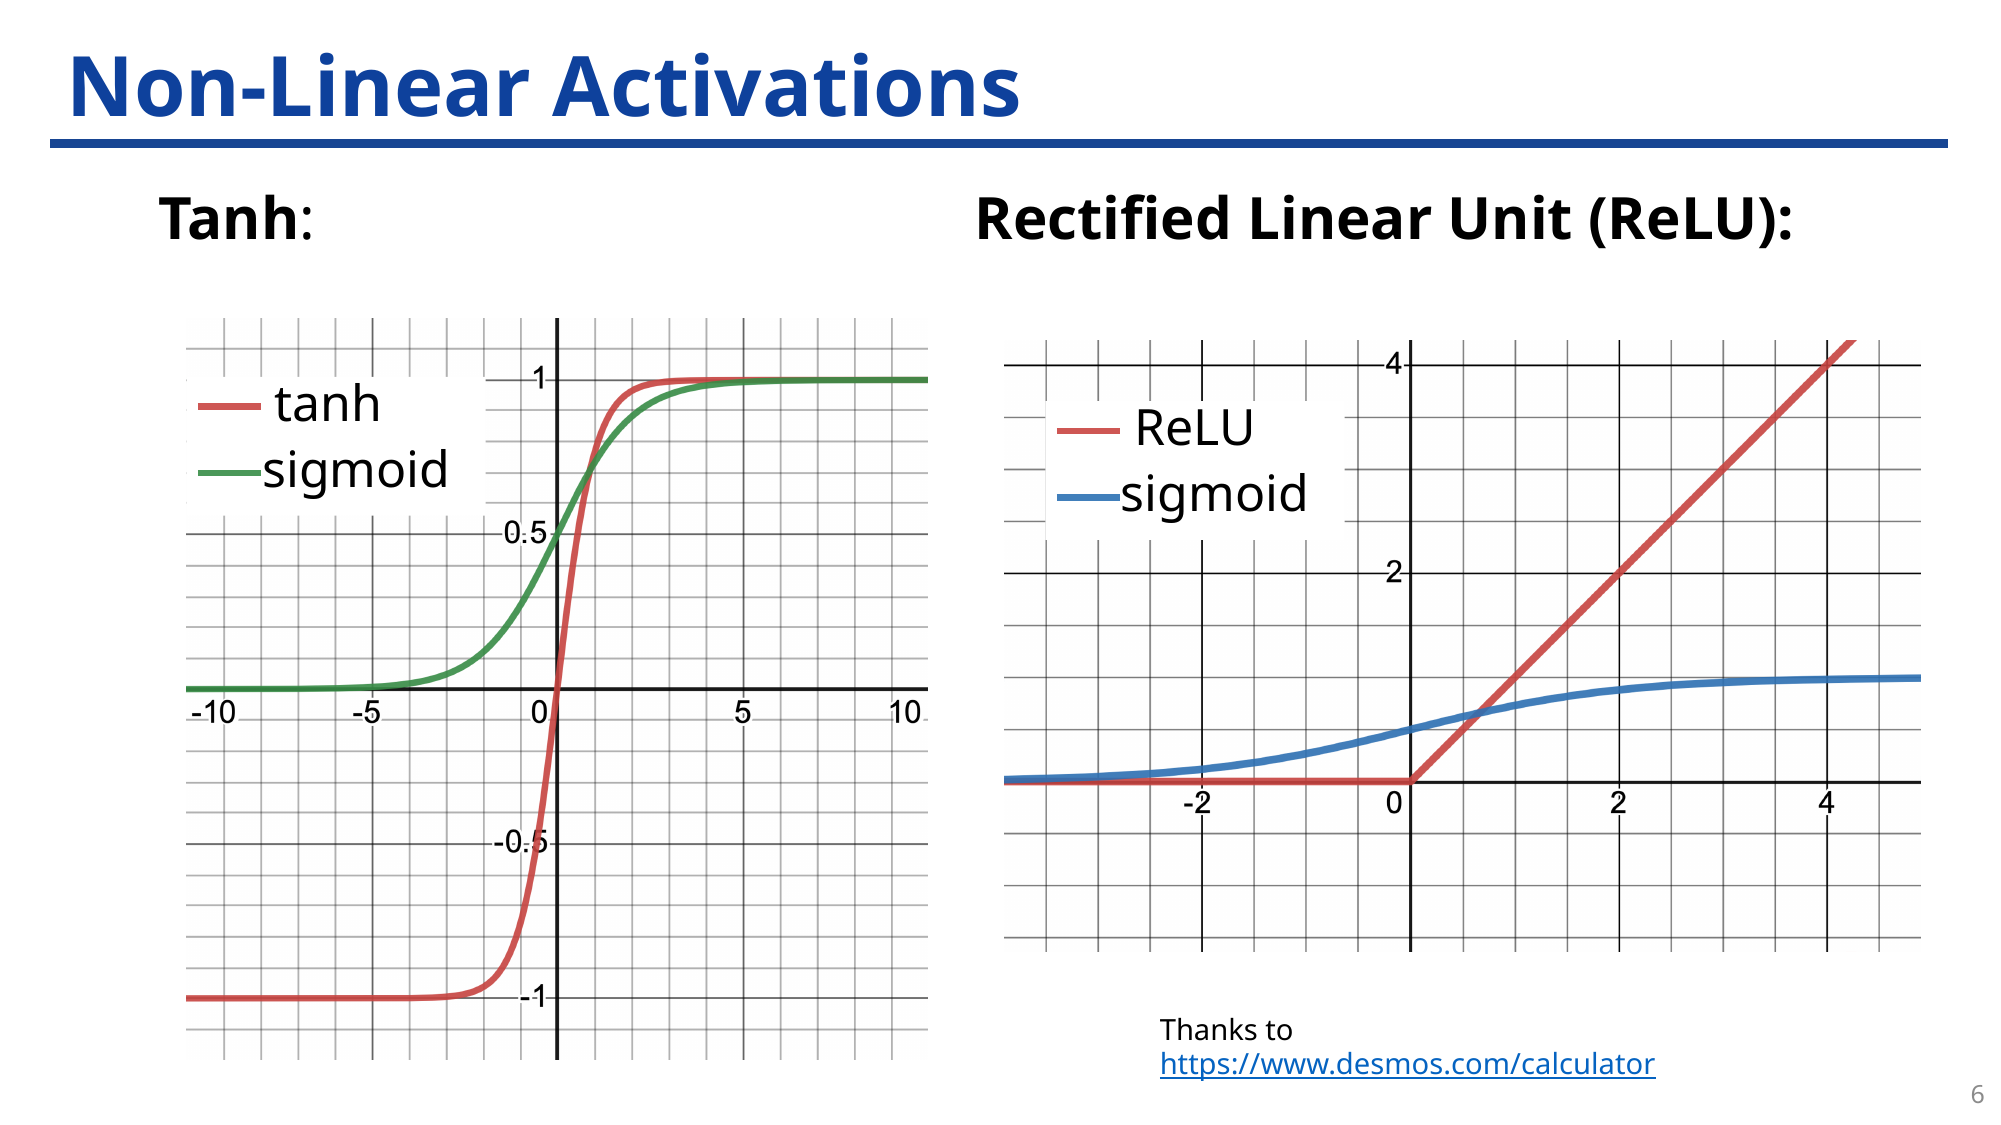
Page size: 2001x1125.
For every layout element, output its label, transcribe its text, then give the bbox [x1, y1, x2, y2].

text_box Thanks to https://www.desmos.com/calculator [1144, 1003, 1780, 1093]
picture [1004, 340, 1921, 952]
picture [186, 318, 928, 1060]
slide_number 6 [1899, 1065, 2000, 1125]
title Non-Linear Activations [51, 39, 1947, 140]
